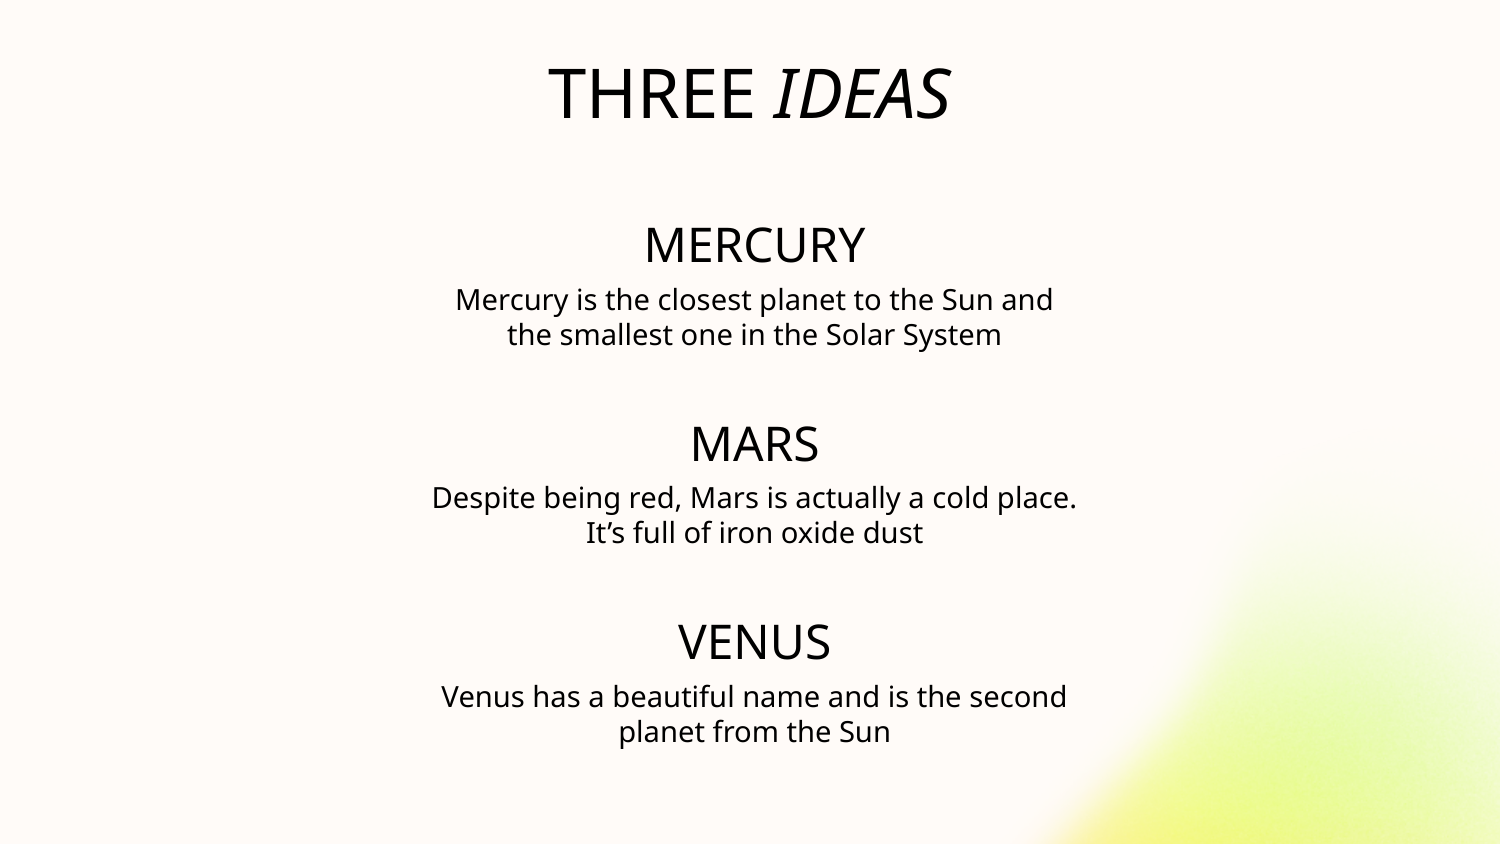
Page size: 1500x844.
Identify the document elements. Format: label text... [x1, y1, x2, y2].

subtitle MERCURY [415, 213, 1094, 288]
title THREE IDEAS [79, 34, 1421, 141]
subtitle MARS [415, 412, 1094, 486]
subtitle VENUS [415, 610, 1094, 685]
subtitle Venus has a beautiful name and is the second planet from the Sun [415, 685, 1094, 758]
subtitle Despite being red, Mars is actually a cold place. It’s full of iron oxide dust [415, 486, 1094, 559]
subtitle Mercury is the closest planet to the Sun and the smallest one in the Solar System [415, 288, 1094, 361]
text_box [766, 310, 1500, 844]
